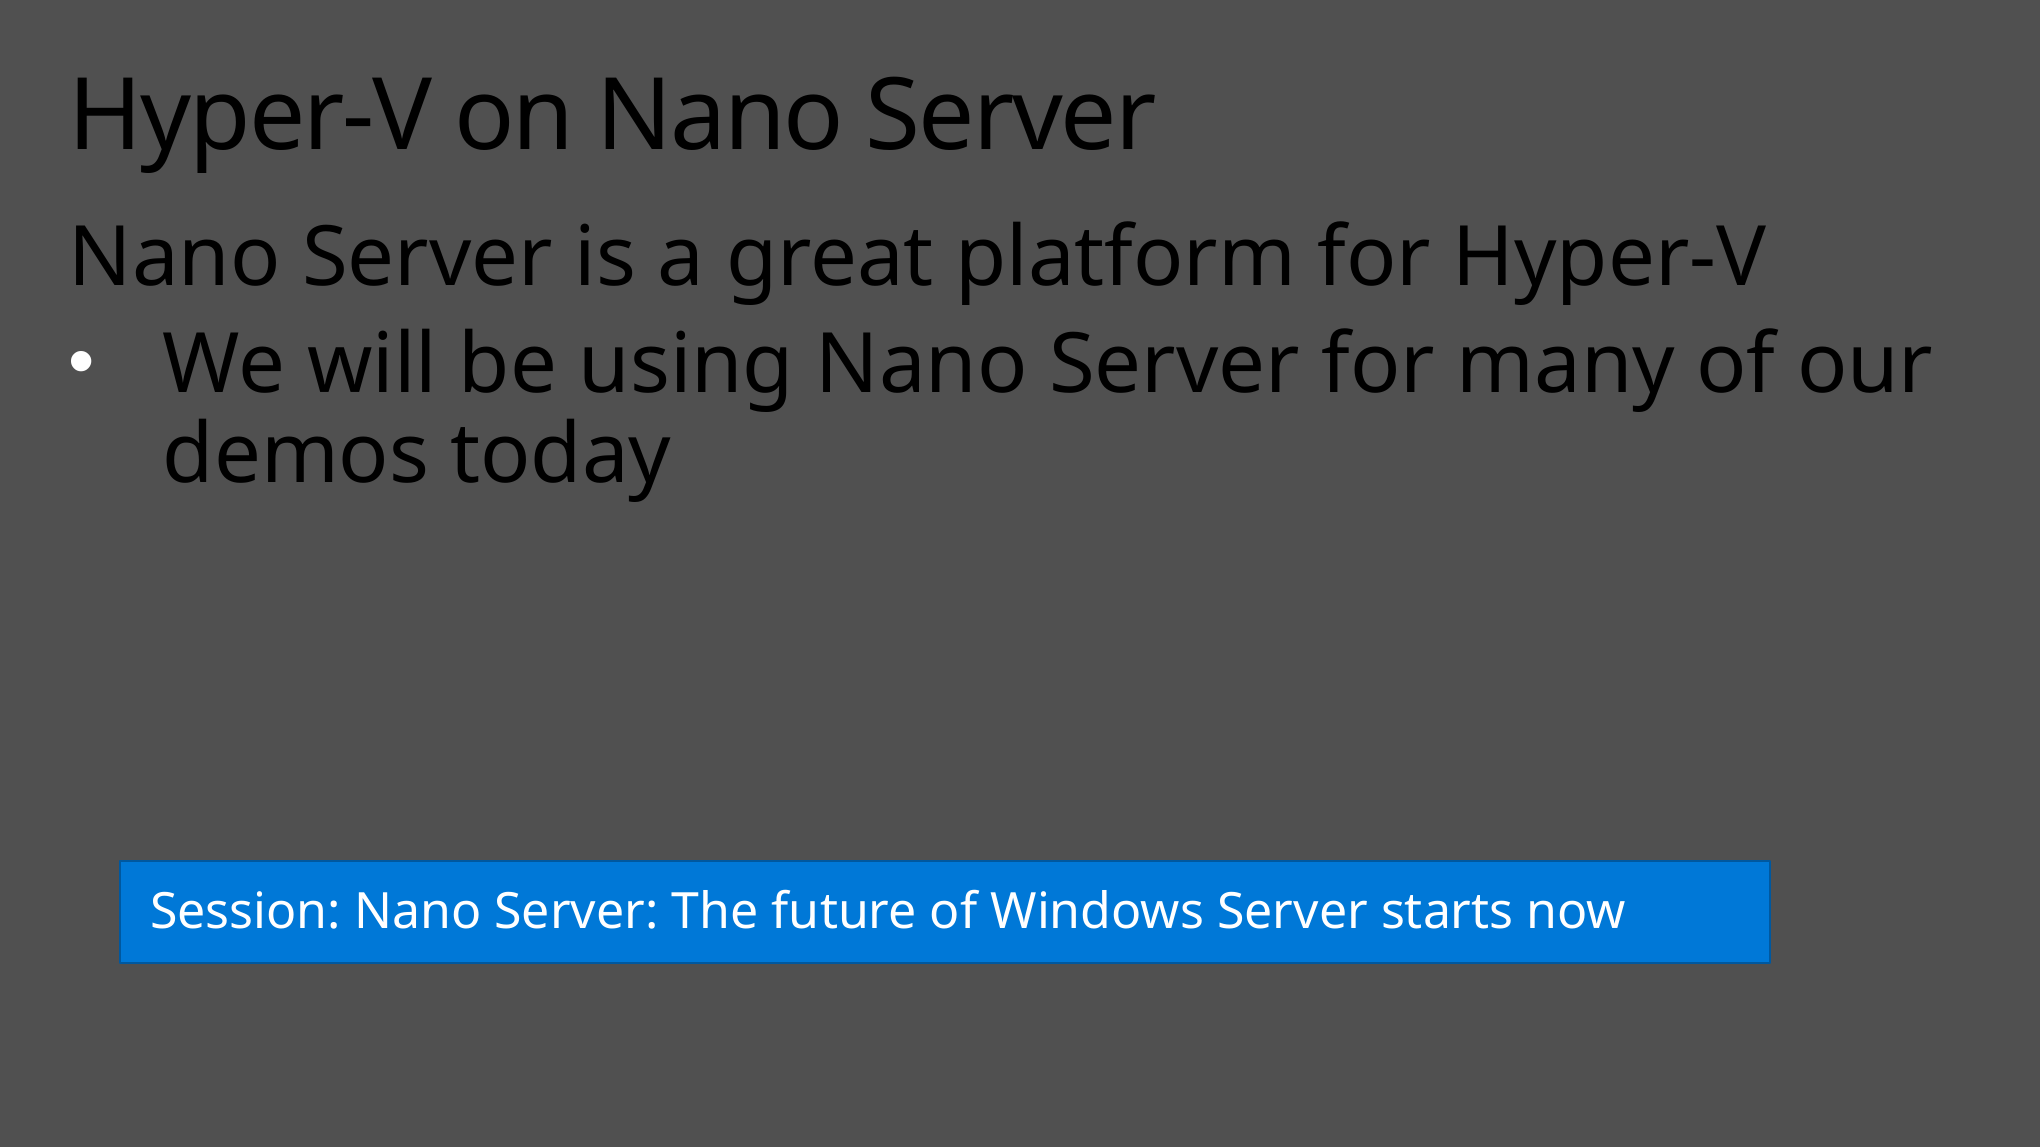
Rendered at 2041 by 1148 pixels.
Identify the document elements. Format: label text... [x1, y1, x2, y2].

text_box Session: Nano Server: The future of Windows Server starts now [119, 860, 1771, 964]
title Hyper-V on Nano Server [45, 48, 1996, 198]
list Nano Server is a great platform for Hyper-V We will be using Nano Server for many of our demos today [45, 198, 1996, 523]
